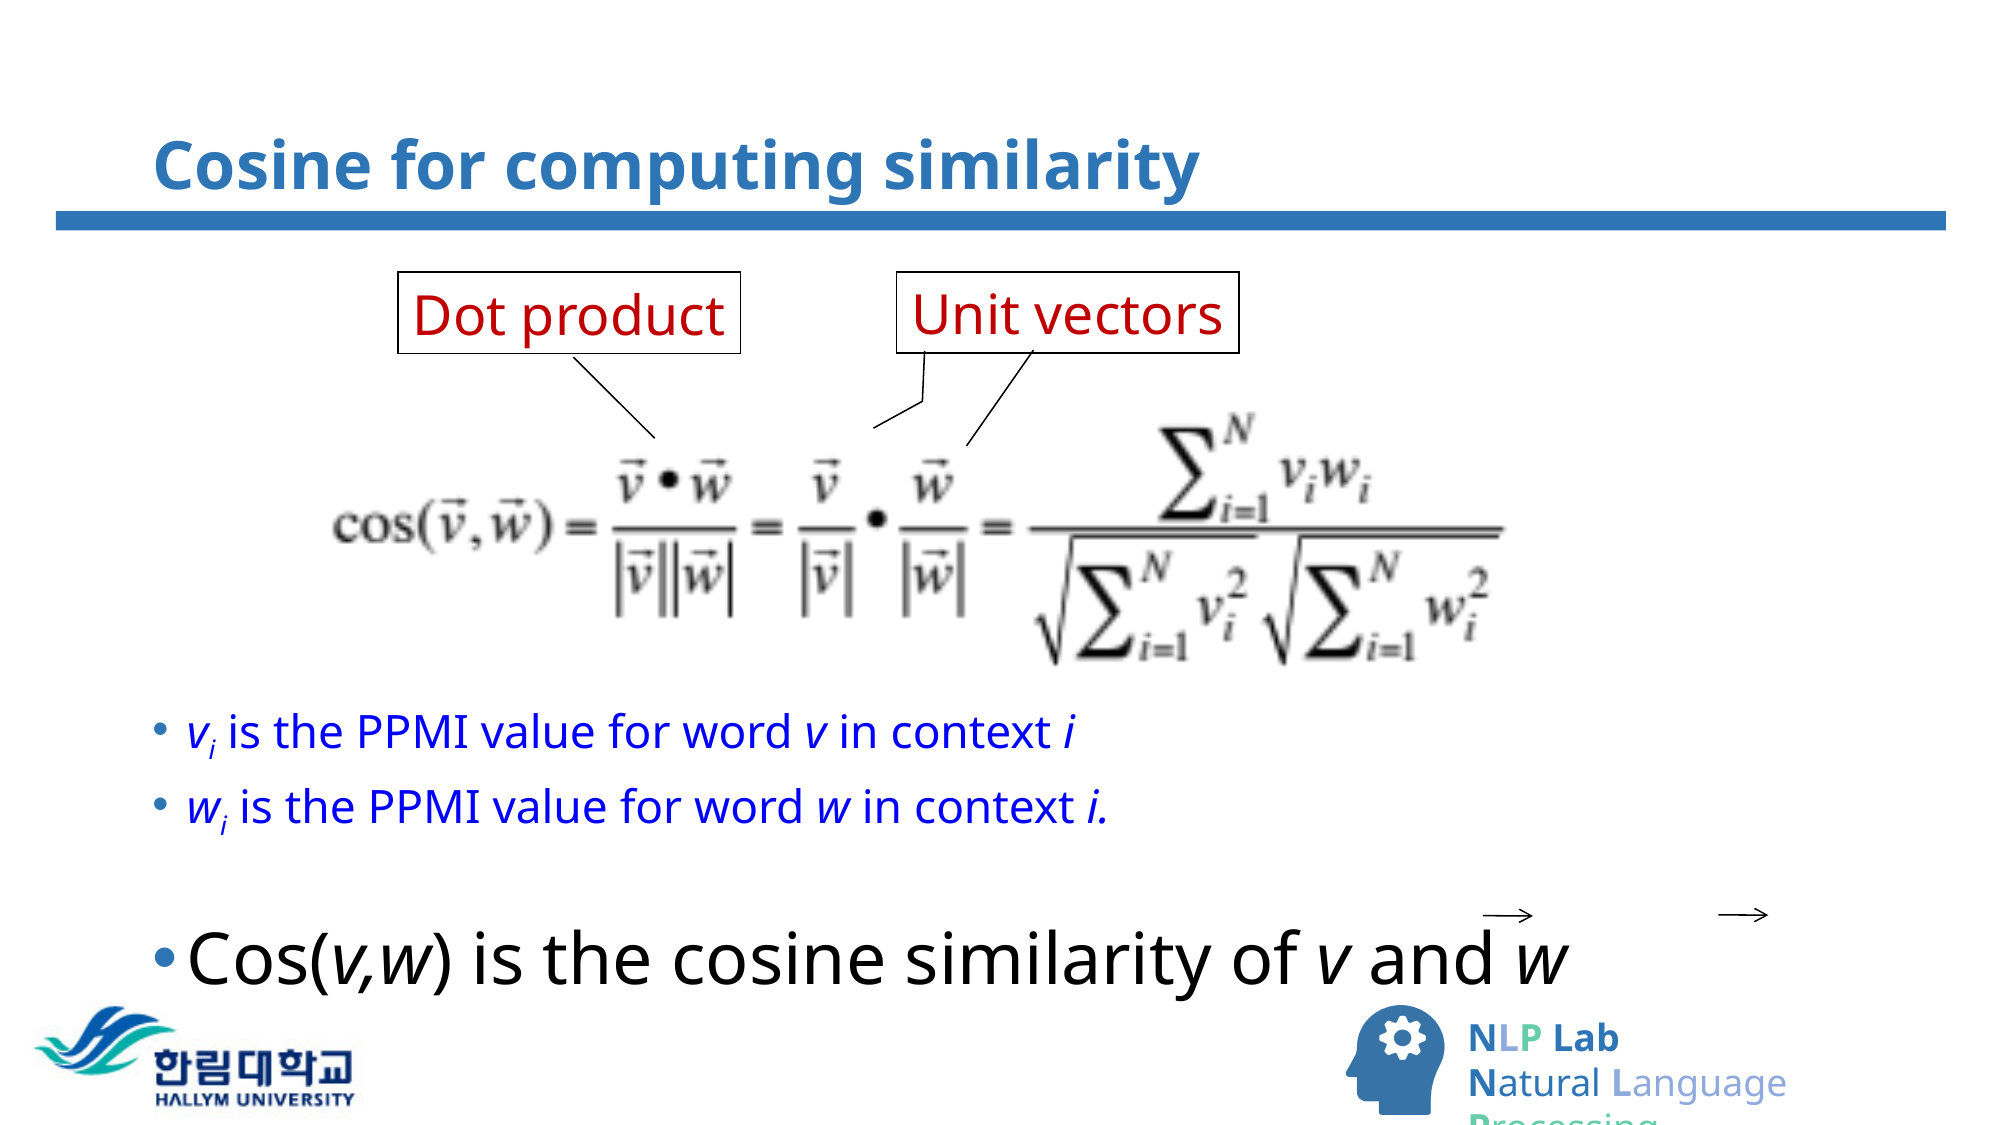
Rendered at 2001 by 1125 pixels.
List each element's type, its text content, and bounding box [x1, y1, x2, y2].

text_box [966, 350, 1034, 446]
list vi is the PPMI value for word v in context i wi is the PPMI value for word w in context i. Cos(v,w) is the cosine similarity of v and w [137, 695, 1863, 1008]
picture [27, 1000, 370, 1120]
title Cosine for computing similarity [137, 59, 1863, 212]
text_box Unit vectors [896, 271, 1239, 402]
text_box Dot product [397, 272, 741, 354]
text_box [327, 402, 1508, 675]
